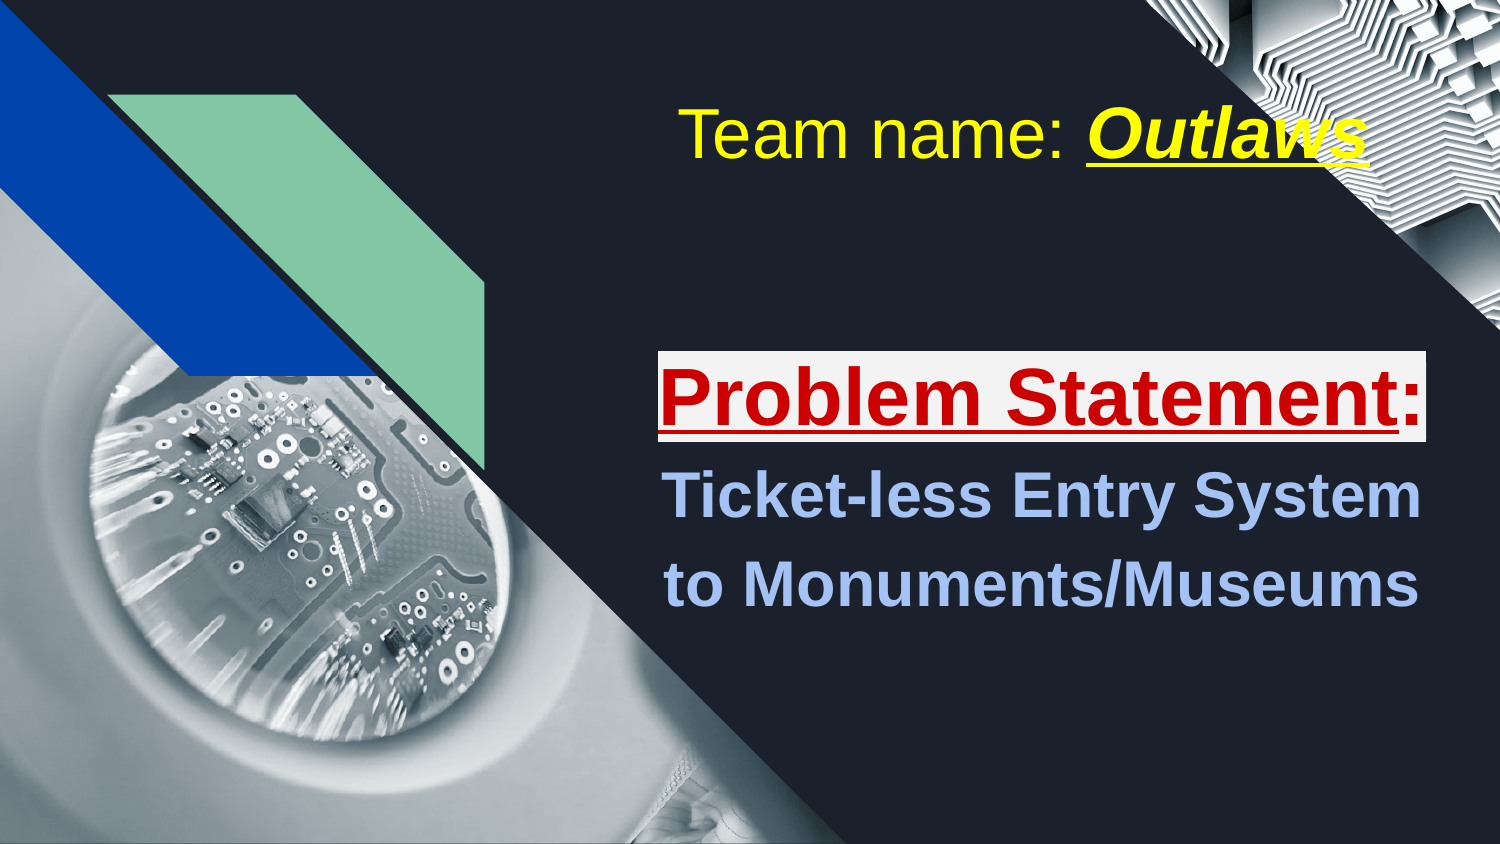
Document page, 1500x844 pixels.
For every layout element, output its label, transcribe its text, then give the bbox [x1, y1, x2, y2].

picture [1144, 0, 1500, 331]
picture [0, 189, 847, 844]
title Problem Statement: Ticket-less Entry System to Monuments/Museums [630, 314, 1454, 659]
text_box Team name: Outlaws [649, 70, 1389, 236]
